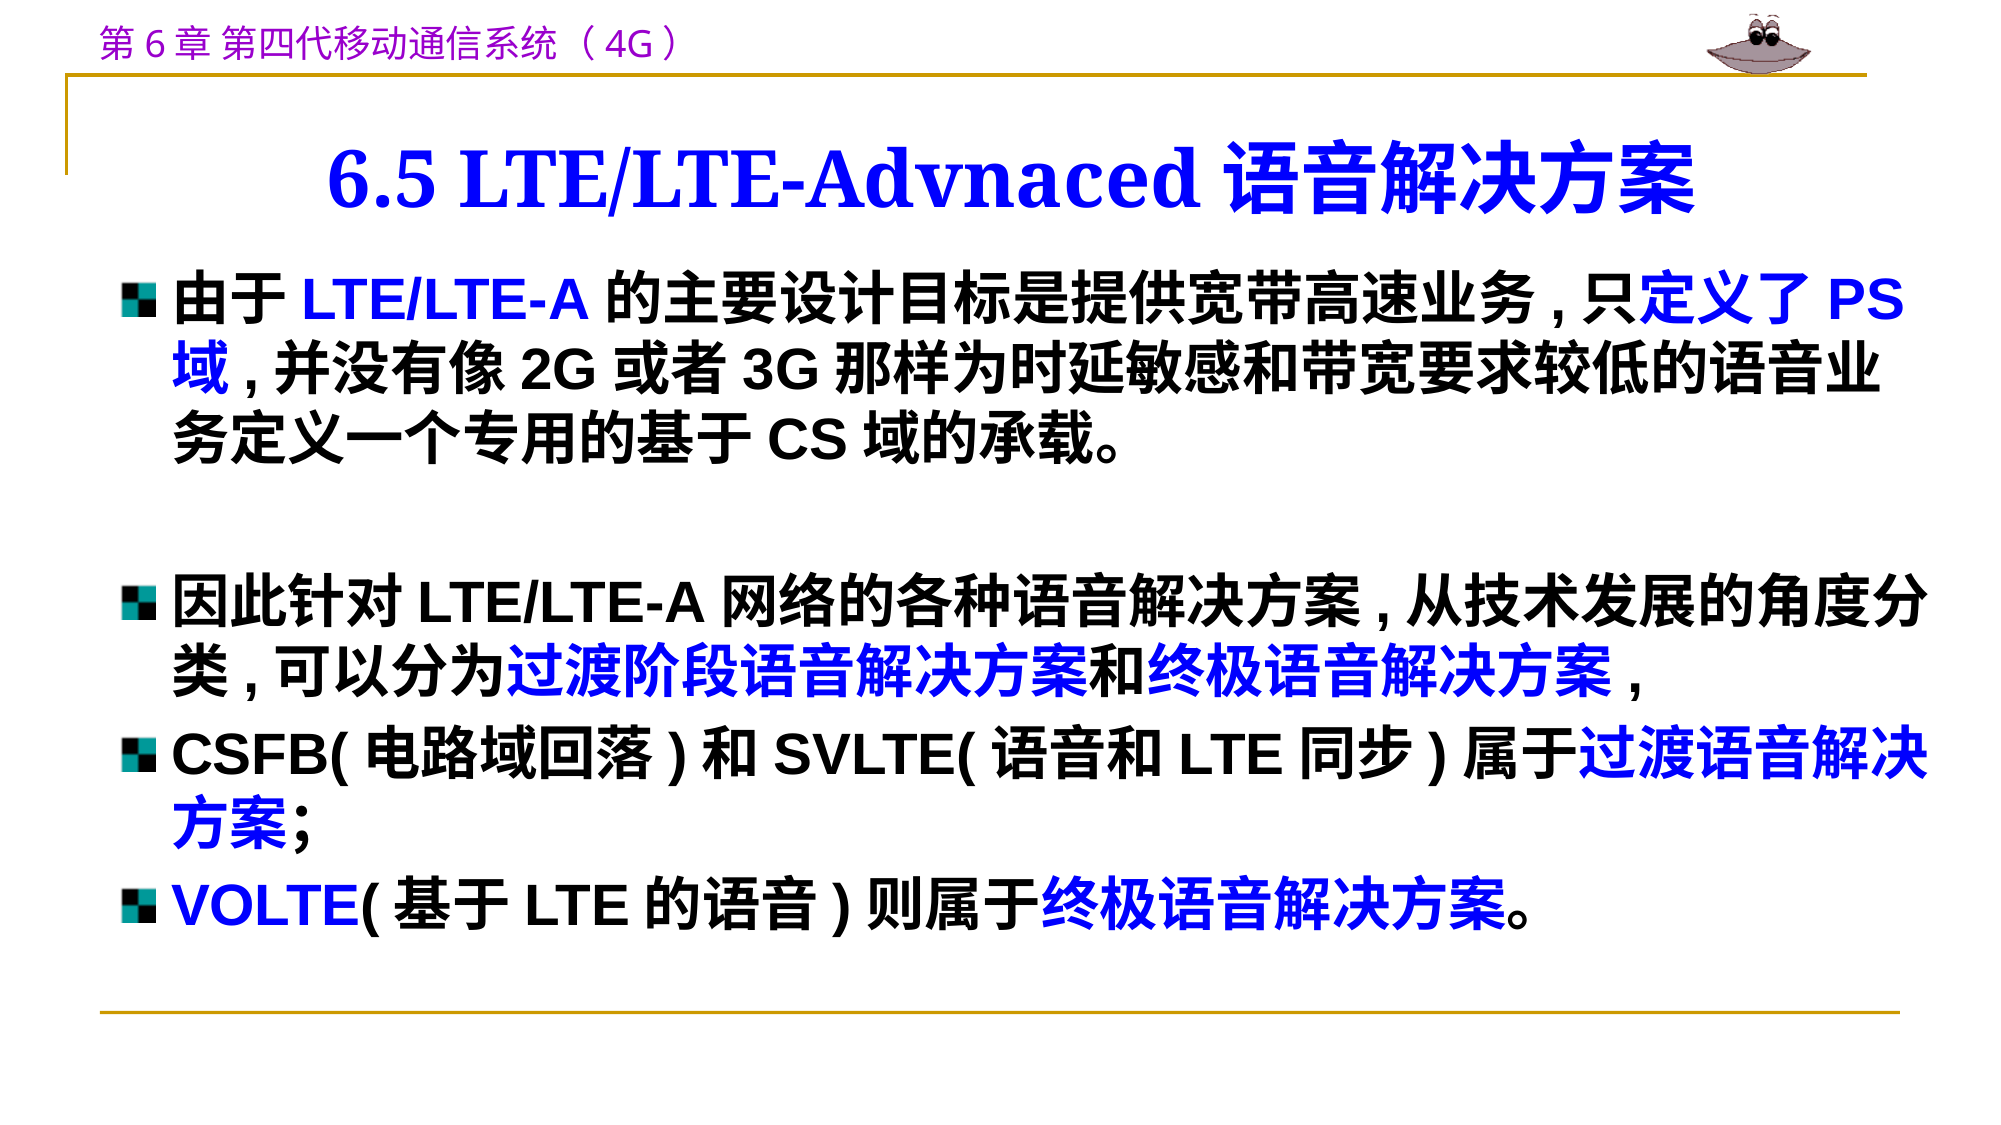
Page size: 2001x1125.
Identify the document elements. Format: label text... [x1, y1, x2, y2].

text_box 6.5 LTE/LTE-Advnaced语音解决方案 [120, 120, 1921, 254]
picture [1650, 0, 1817, 87]
picture [114, 275, 156, 317]
list 由于LTE/LTE-A的主要设计目标是提供宽带高速业务,只定义了PS域,并没有像2G或者3G那样为时延敏感和带宽要求较低的语音业务定义一个专用的基于CS域的承载。 因此针对LTE/LTE-A网络的各种语音解决方案,从技术发展的角度分类,可以分为过渡阶段语音解决方案和终极语音解决方案, CSFB(电路域回落)和SVLTE(语音和LTE同步)属于过渡语音解决方案； VOLTE(基于LTE的语音)则属于终极语音解决方案。 [99, 253, 1956, 997]
picture [114, 881, 156, 923]
picture [114, 578, 156, 620]
picture [114, 730, 156, 772]
